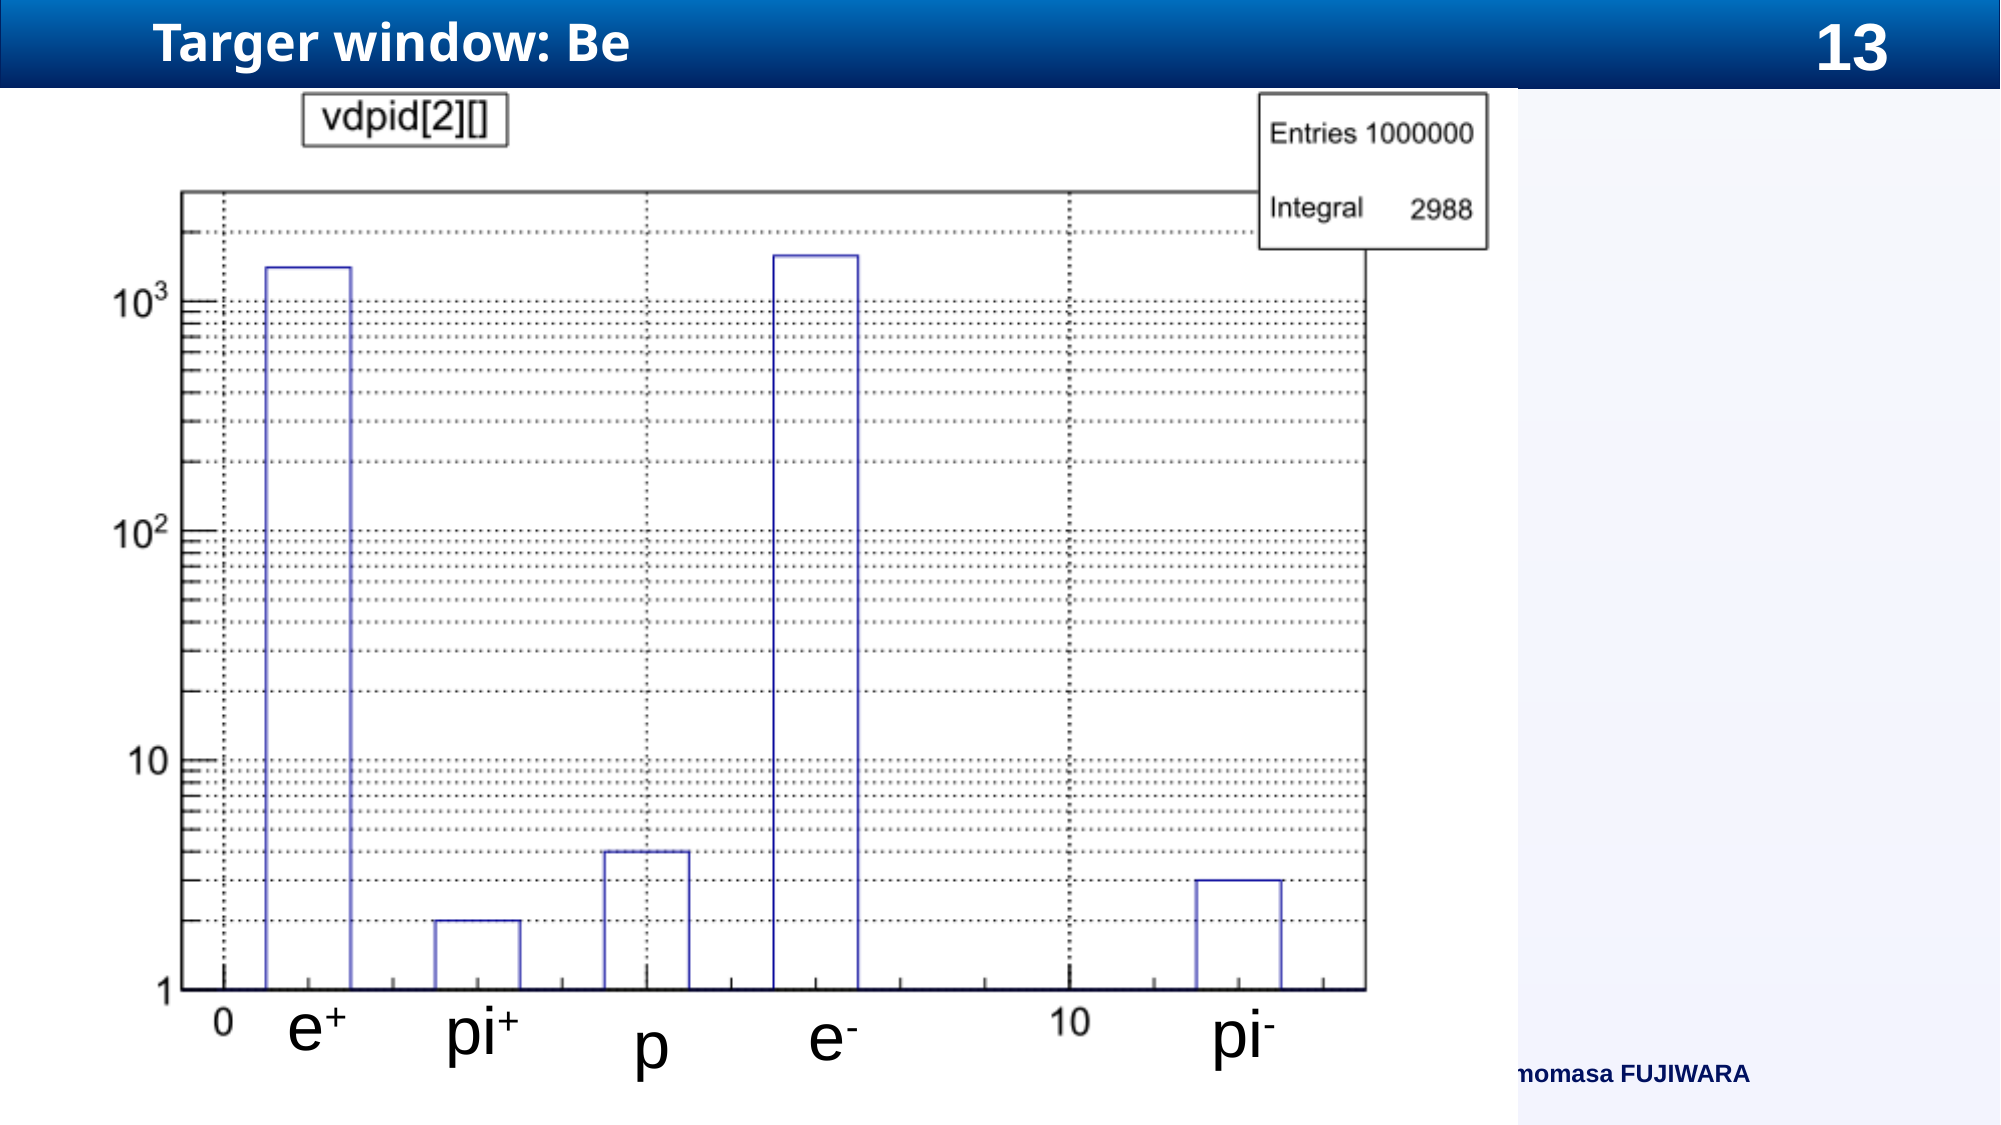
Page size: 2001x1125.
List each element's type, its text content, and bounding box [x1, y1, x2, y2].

picture [0, 88, 1518, 1125]
title Targer window: Be [137, 0, 1863, 89]
